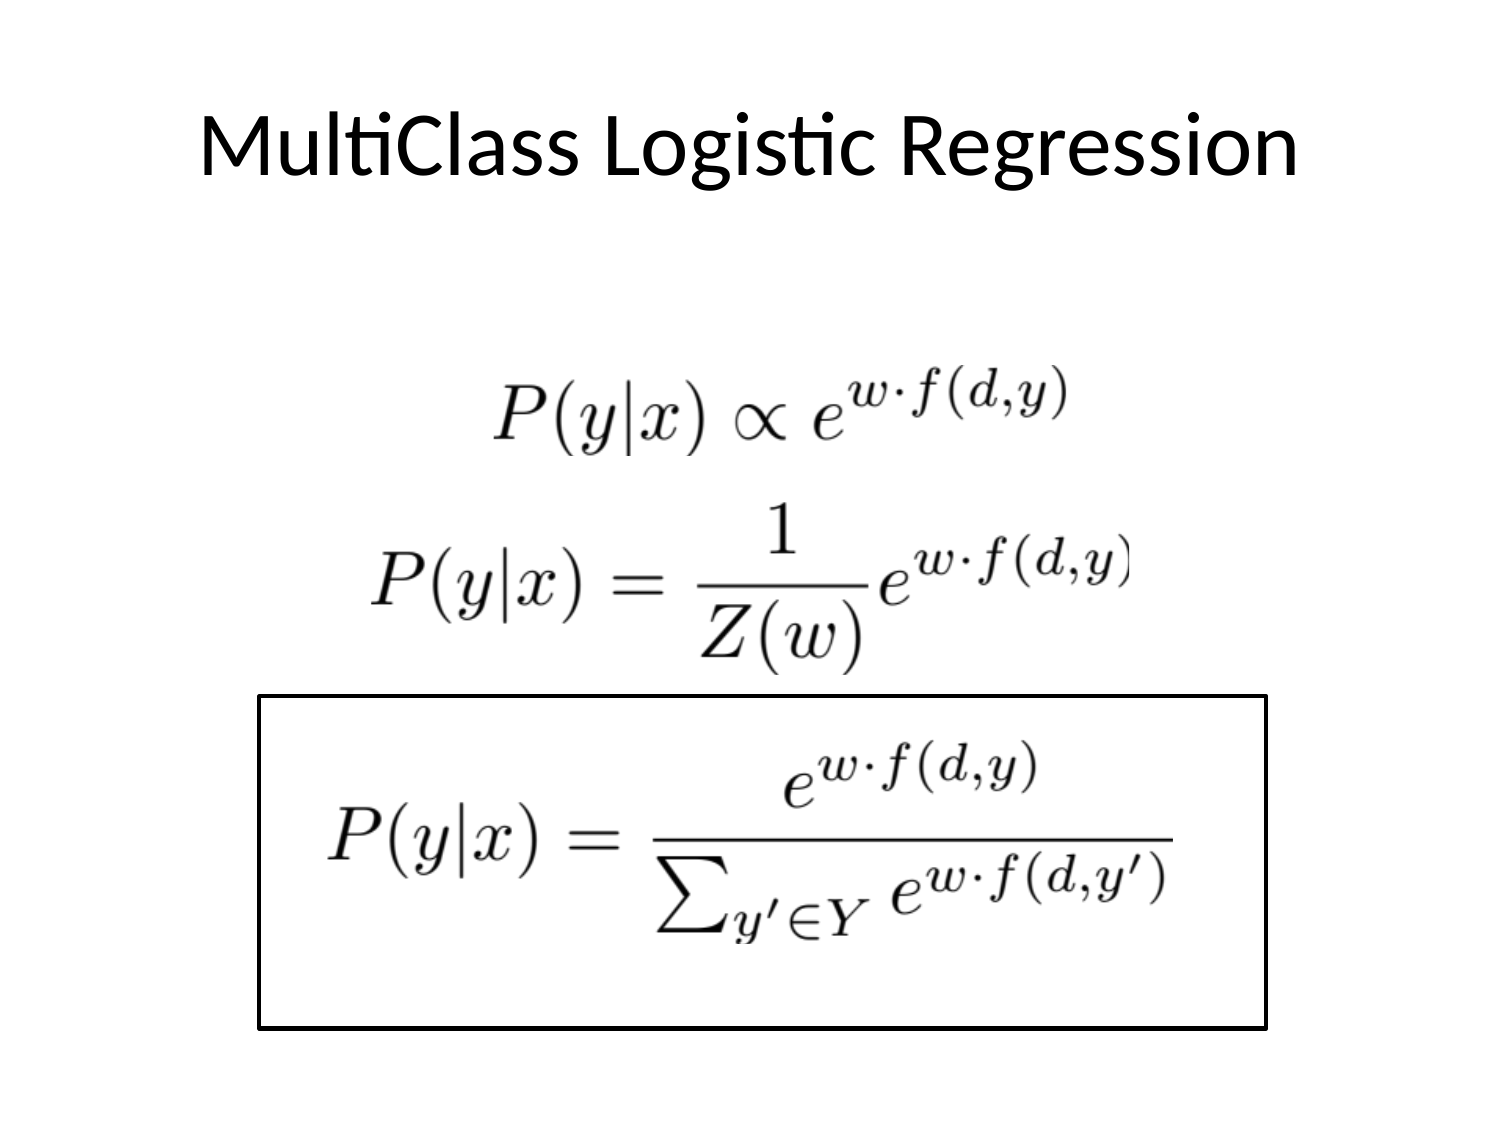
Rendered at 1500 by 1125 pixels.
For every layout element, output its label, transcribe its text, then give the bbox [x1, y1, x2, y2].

text_box [257, 694, 1268, 1031]
title MultiClass Logistic Regression [75, 45, 1425, 233]
picture [370, 501, 1130, 675]
picture [326, 739, 1174, 944]
picture [493, 365, 1067, 456]
